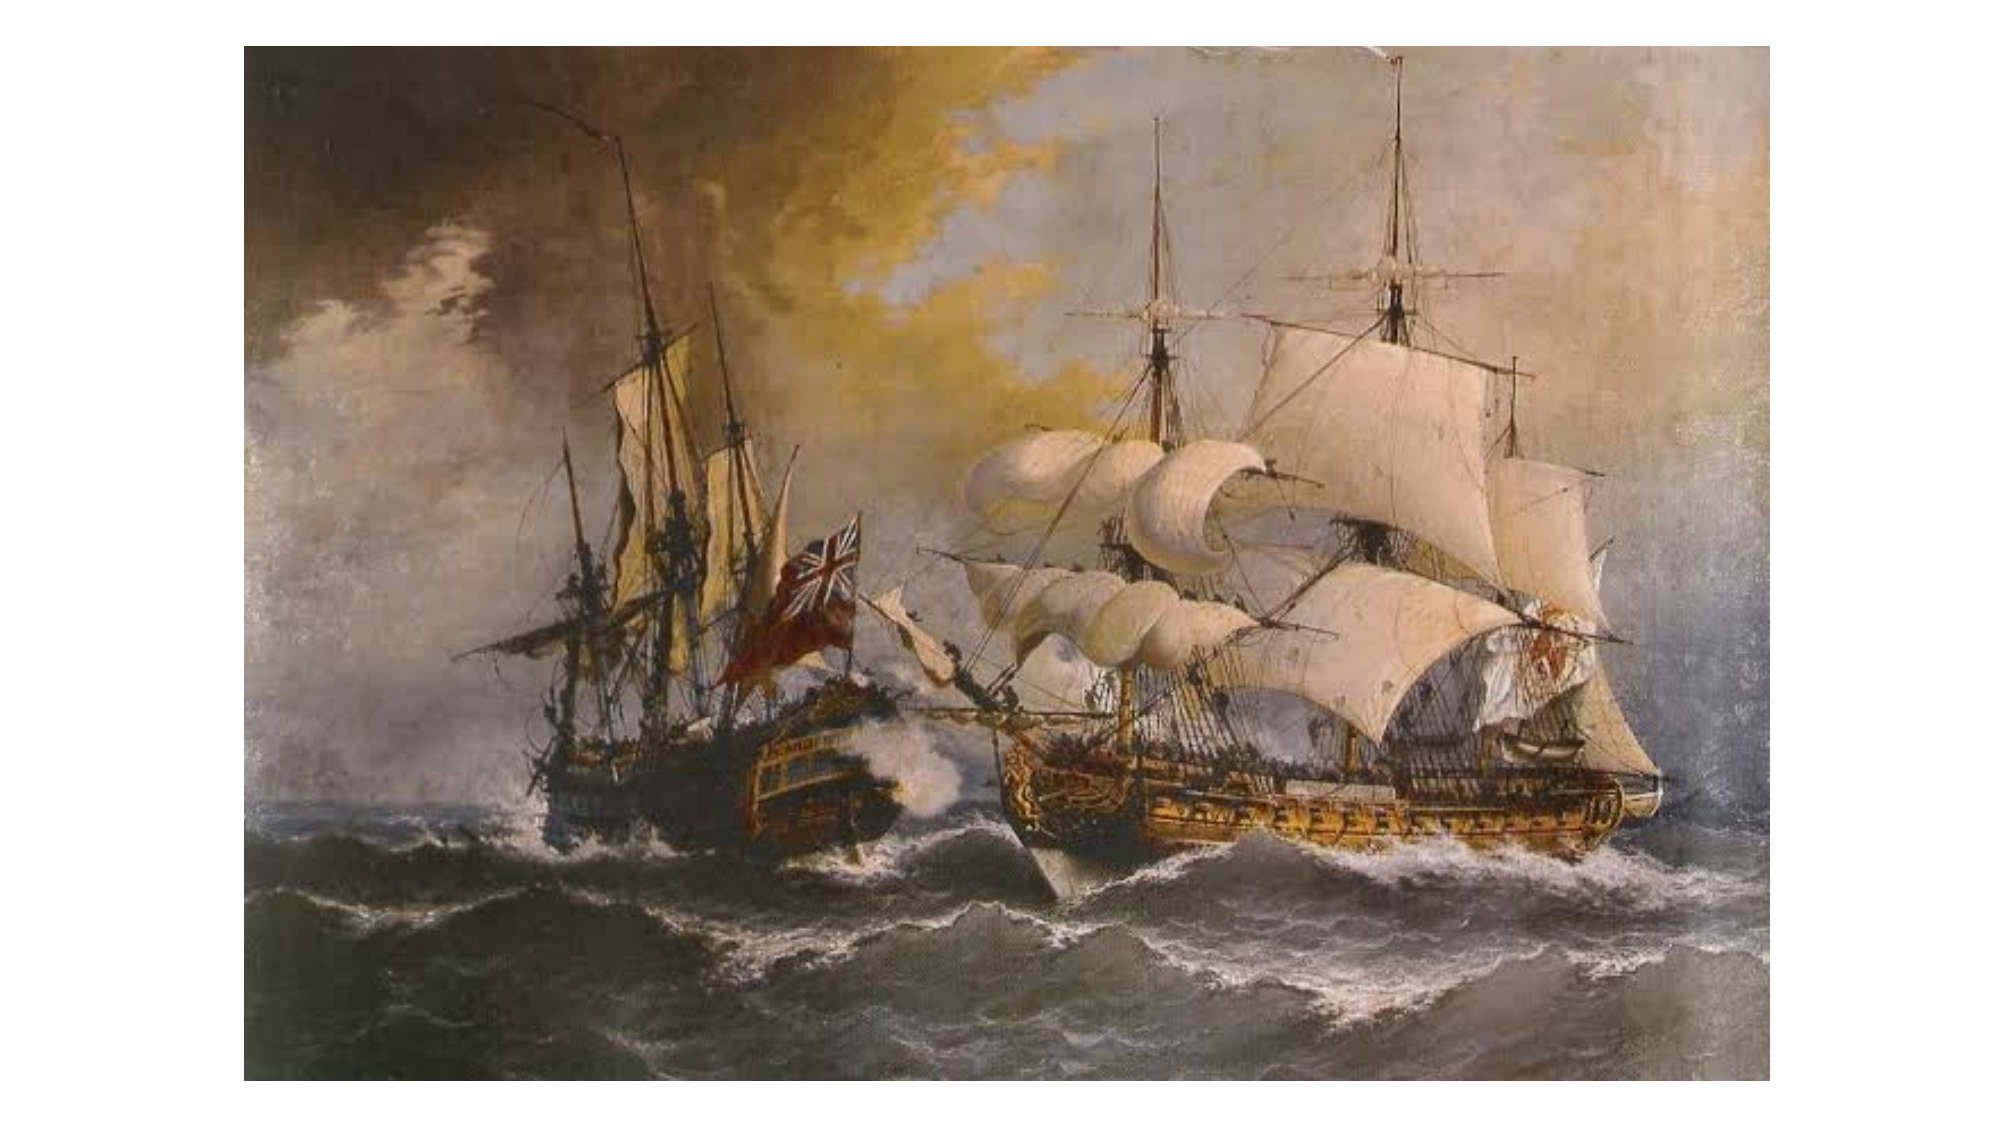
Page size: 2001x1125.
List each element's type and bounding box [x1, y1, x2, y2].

picture [244, 46, 1770, 1081]
